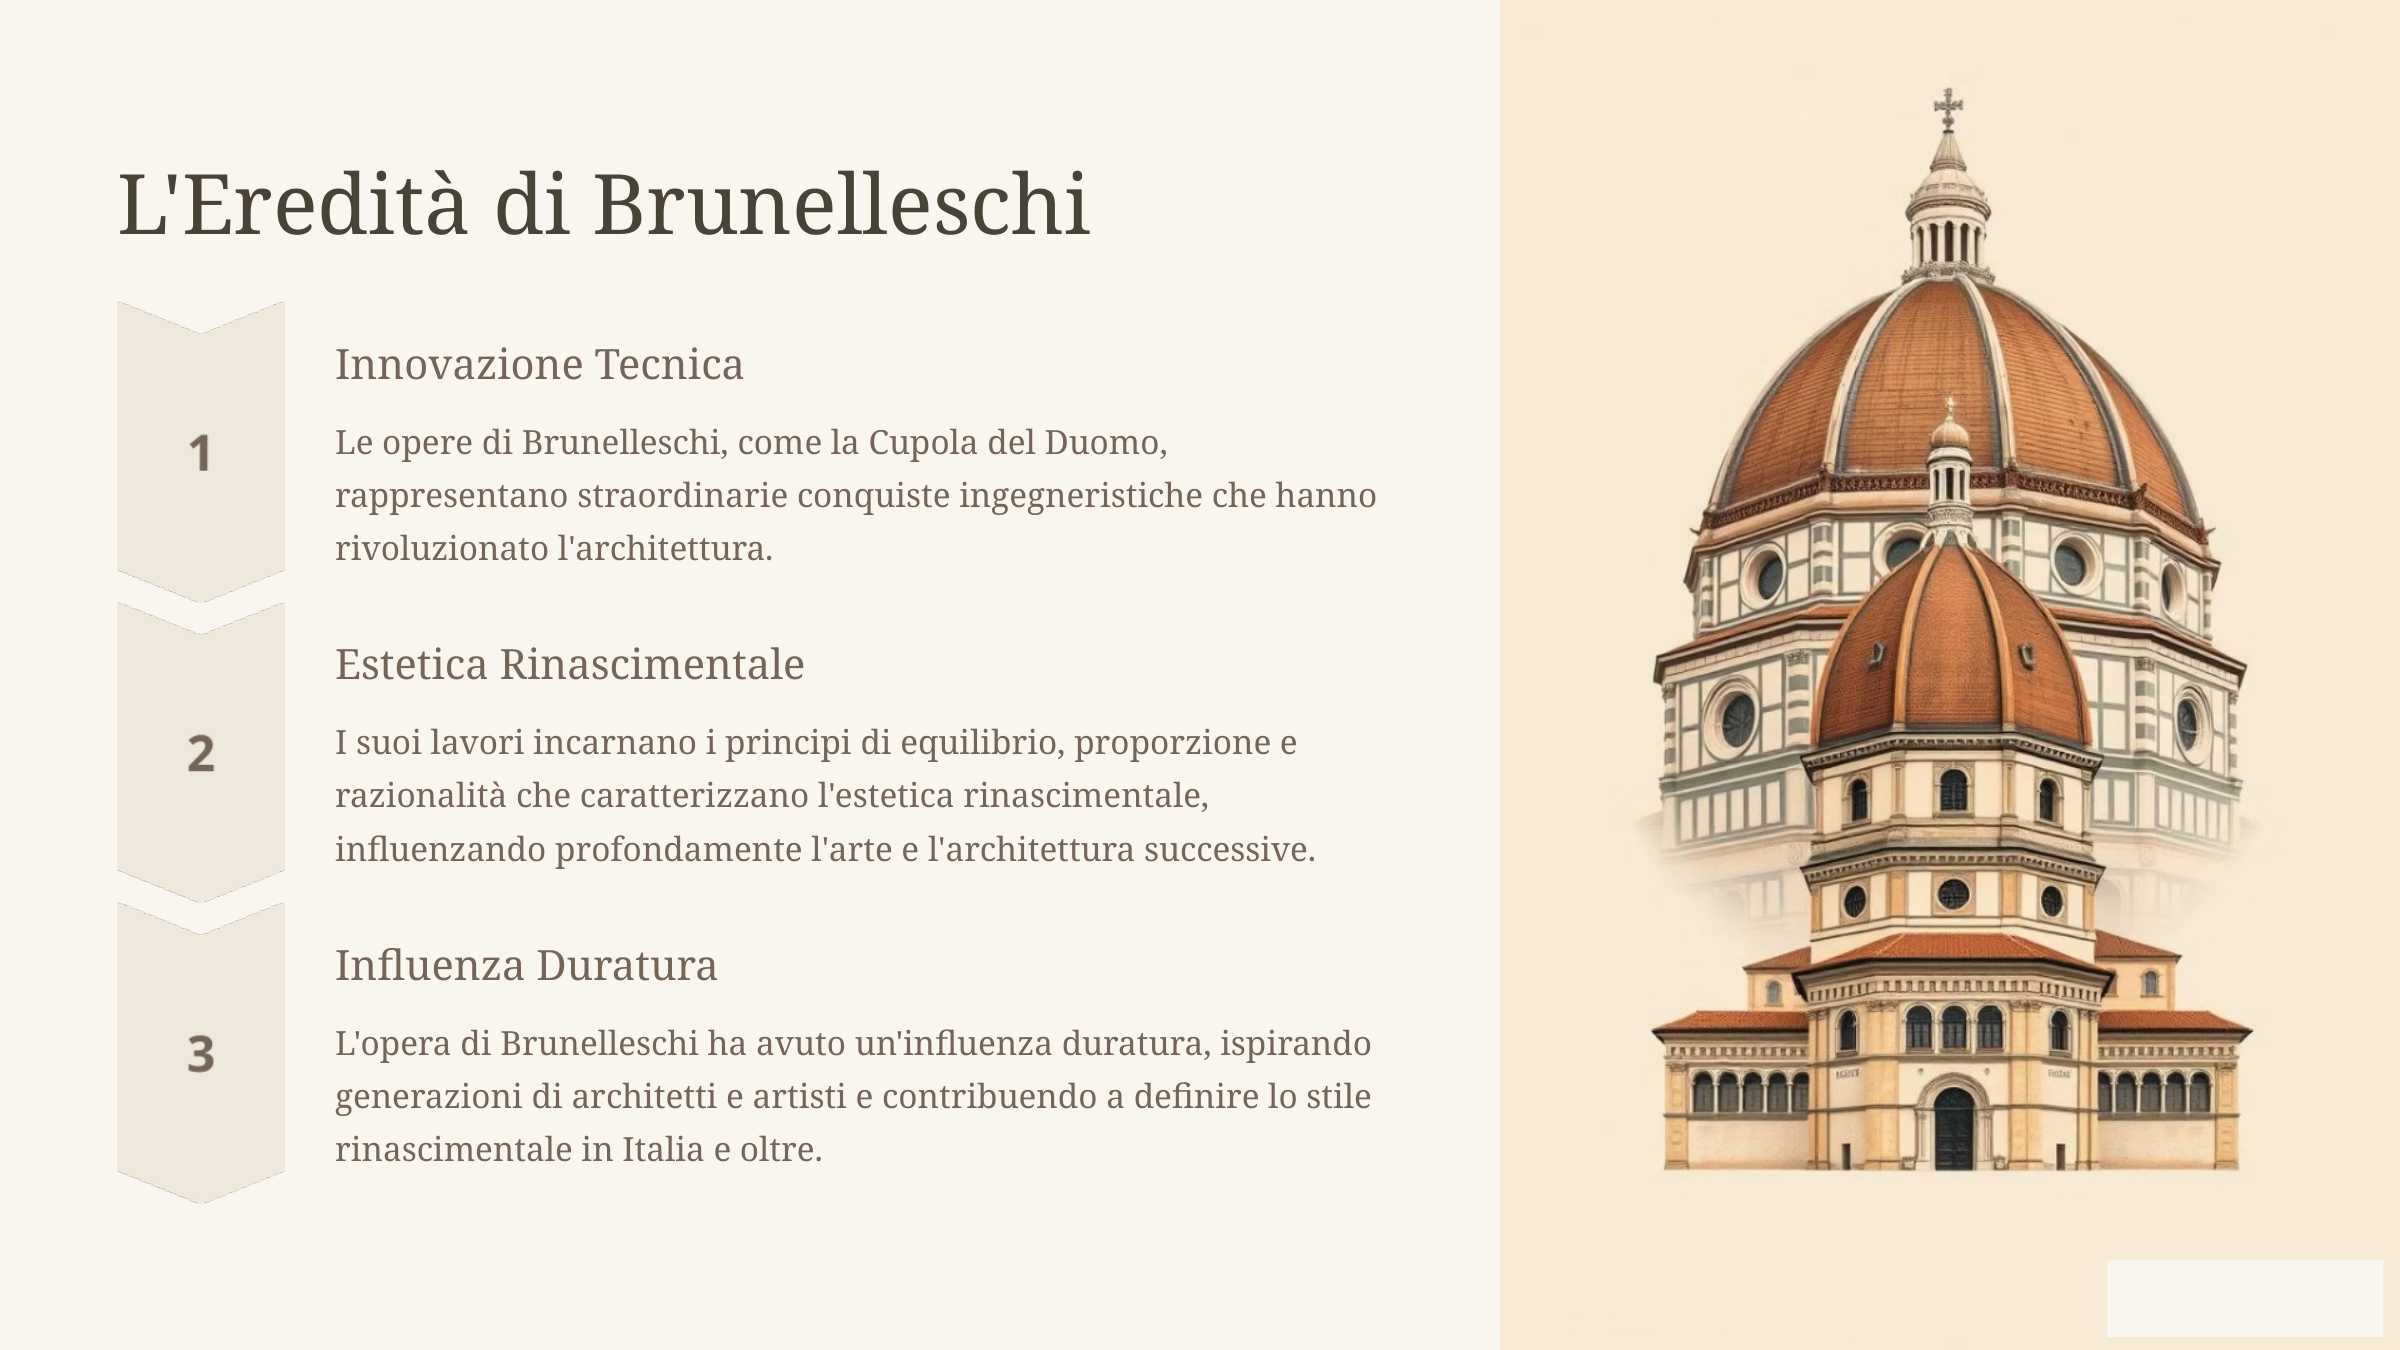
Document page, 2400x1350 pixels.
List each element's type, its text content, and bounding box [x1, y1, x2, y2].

picture [1499, 0, 2400, 1350]
picture [117, 301, 285, 1204]
text_box Innovazione Tecnica [335, 335, 761, 388]
text_box L'opera di Brunelleschi ha avuto un'influenza duratura, ispirando generazioni di architetti e artisti e contribuendo a definire lo stile rinascimentale in Italia e oltre. [335, 1008, 1383, 1170]
text_box Le opere di Brunelleschi, come la Cupola del Duomo, rappresentano straordinarie conquiste ingegneristiche che hanno rivoluzionato l'architettura. [335, 407, 1383, 569]
text_box Influenza Duratura [335, 936, 755, 989]
text_box Estetica Rinascimentale [335, 635, 831, 689]
text_box I suoi lavori incarnano i principi di equilibrio, proporzione e razionalità che caratterizzano l'estetica rinascimentale, influenzando profondamente l'arte e l'architettura successive. [335, 708, 1383, 870]
text_box L'Eredità di Brunelleschi [117, 146, 1147, 252]
